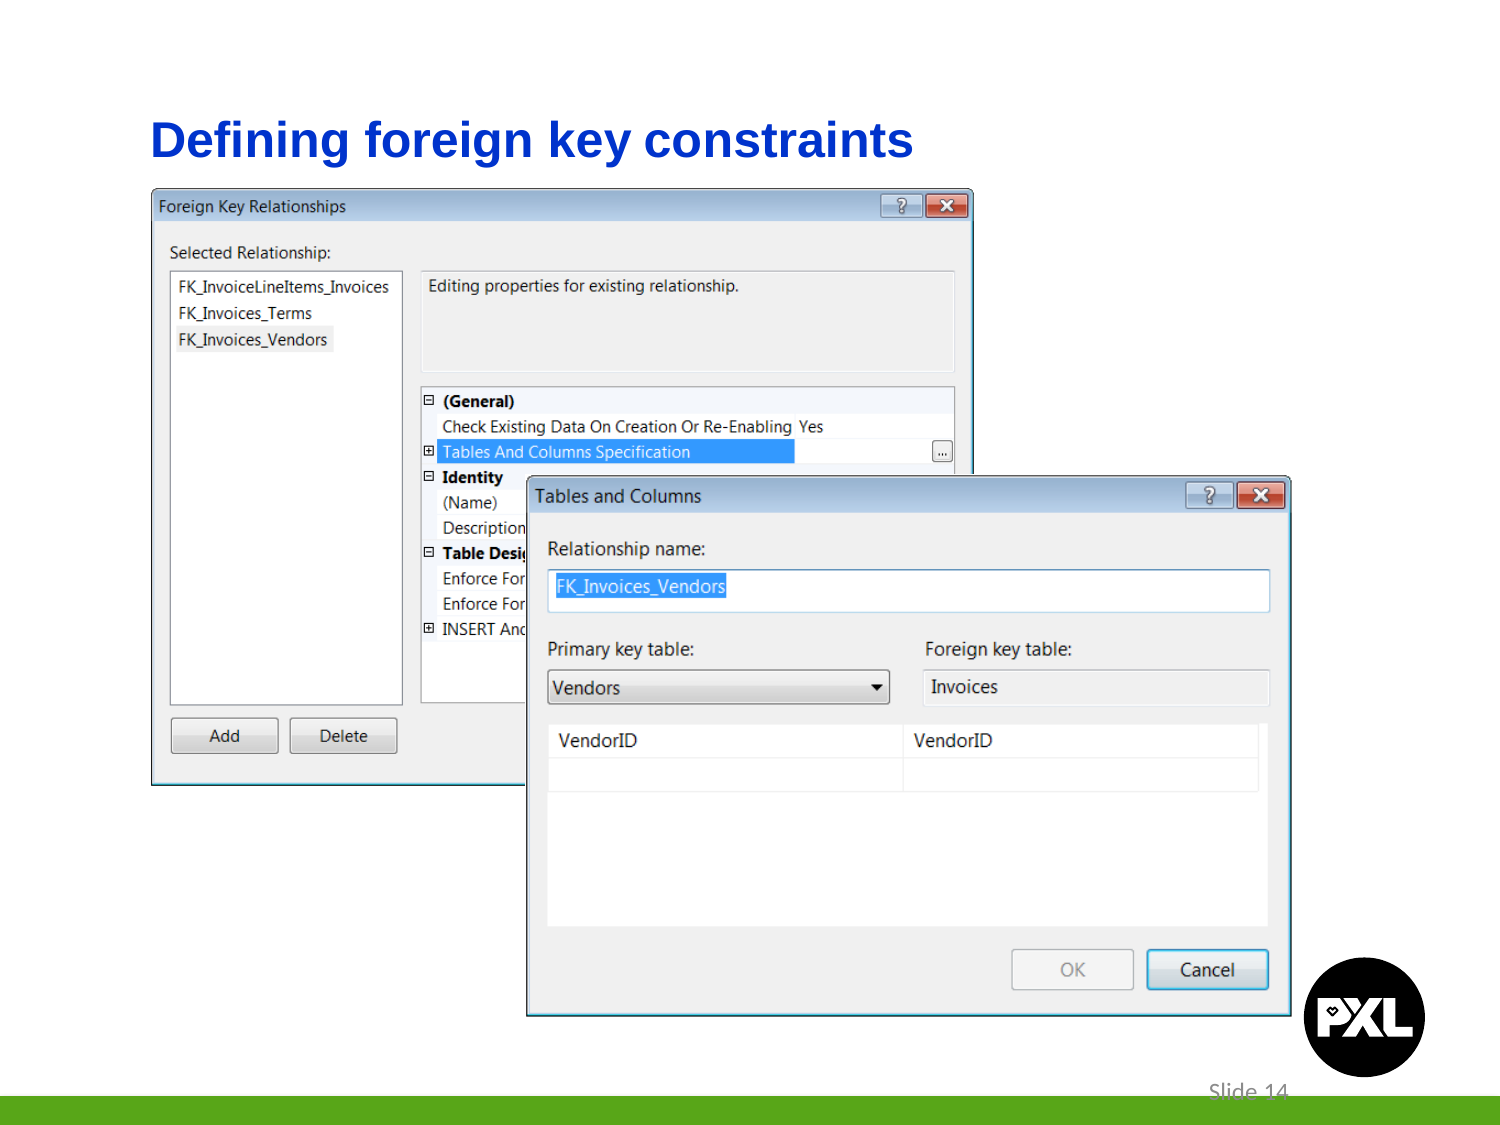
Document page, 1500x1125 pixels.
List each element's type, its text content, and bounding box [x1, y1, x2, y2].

slide_number Slide 14 [1074, 1042, 1304, 1103]
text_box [149, 112, 1051, 183]
picture [149, 187, 1293, 1018]
